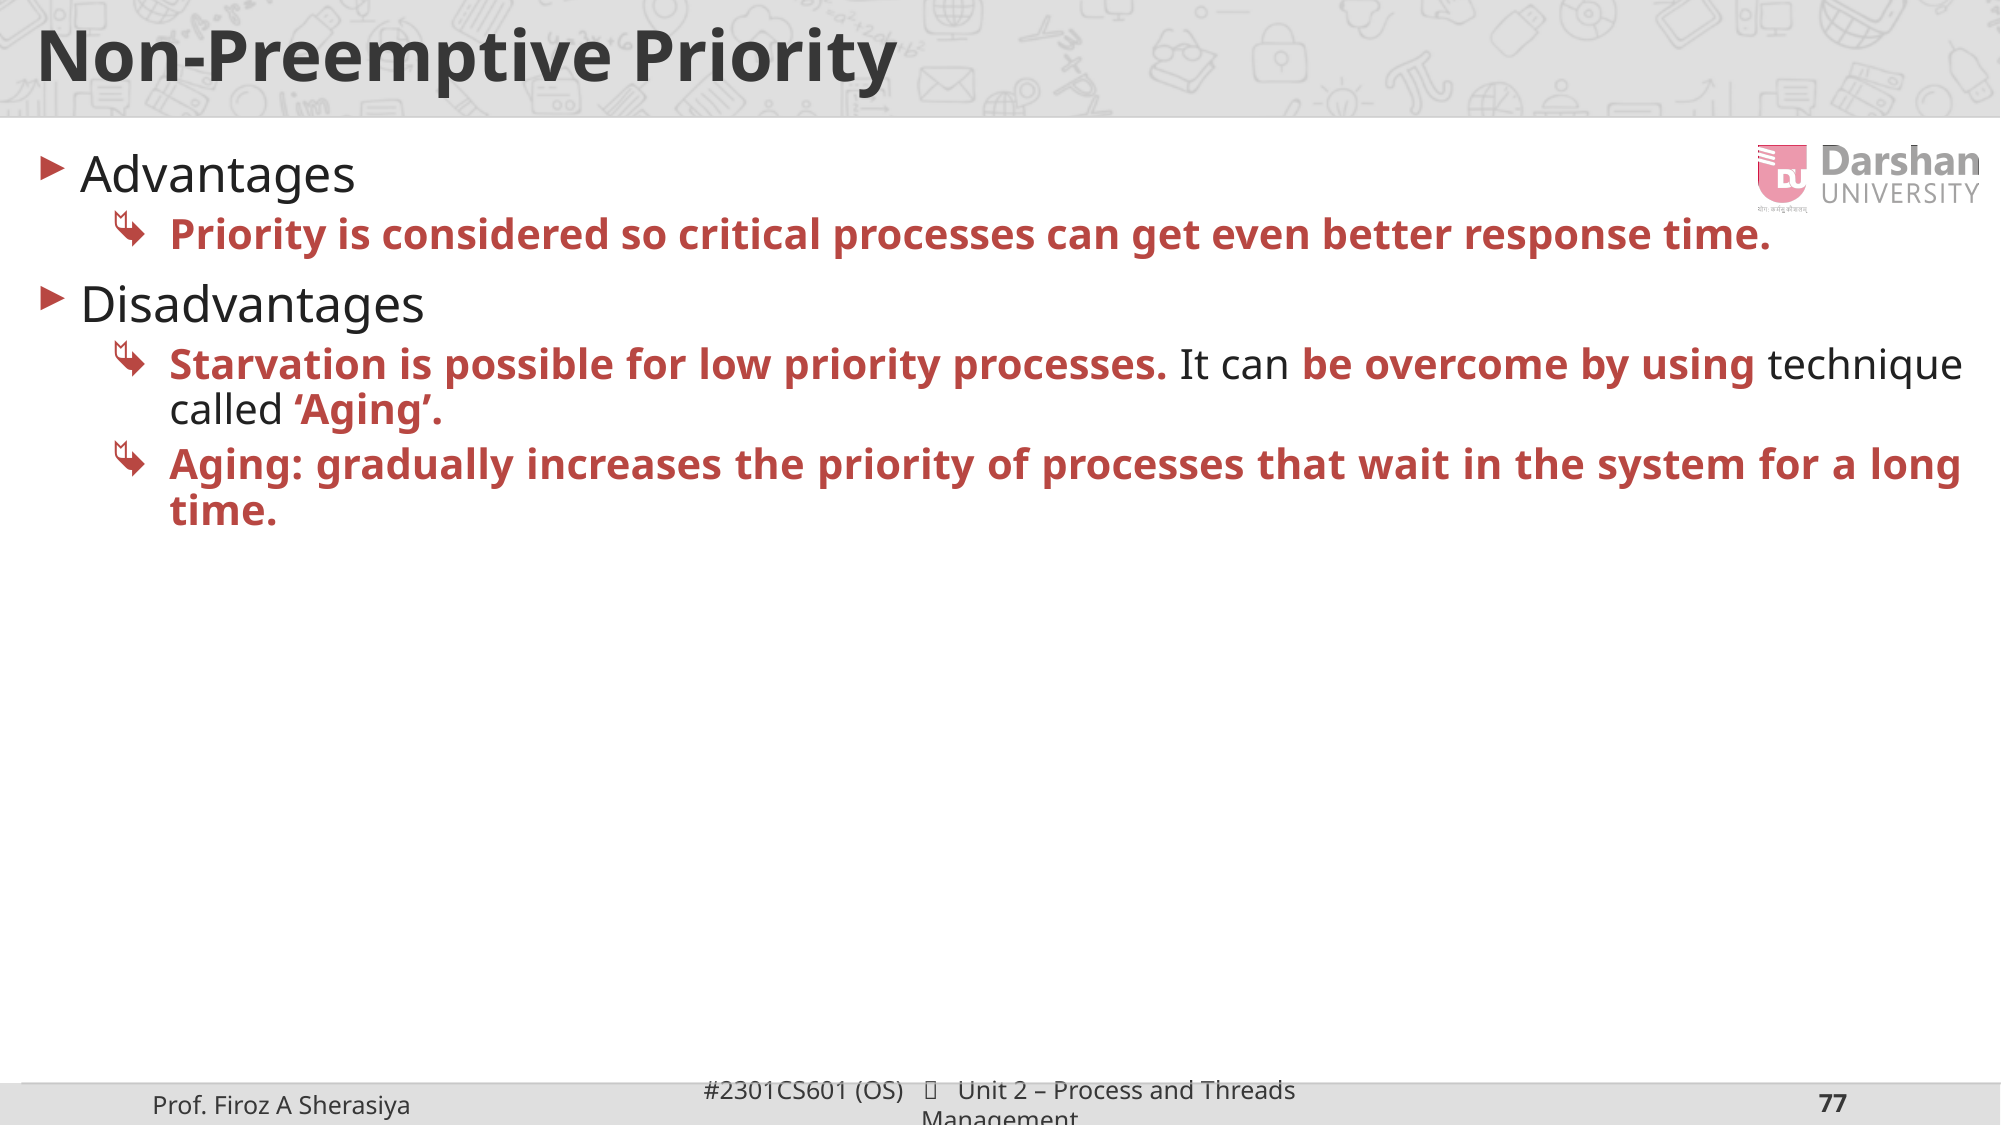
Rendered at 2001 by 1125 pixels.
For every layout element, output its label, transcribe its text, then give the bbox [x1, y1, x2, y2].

list Advantages Priority is considered so critical processes can get even better response time. Disadvantages Starvation is possible for low priority processes. It can be overcome by using technique called ‘Aging’. Aging: gradually increases the priority of processes that wait in the system for a long time. [21, 141, 1979, 1059]
title Non-Preemptive Priority [0, 0, 2000, 117]
